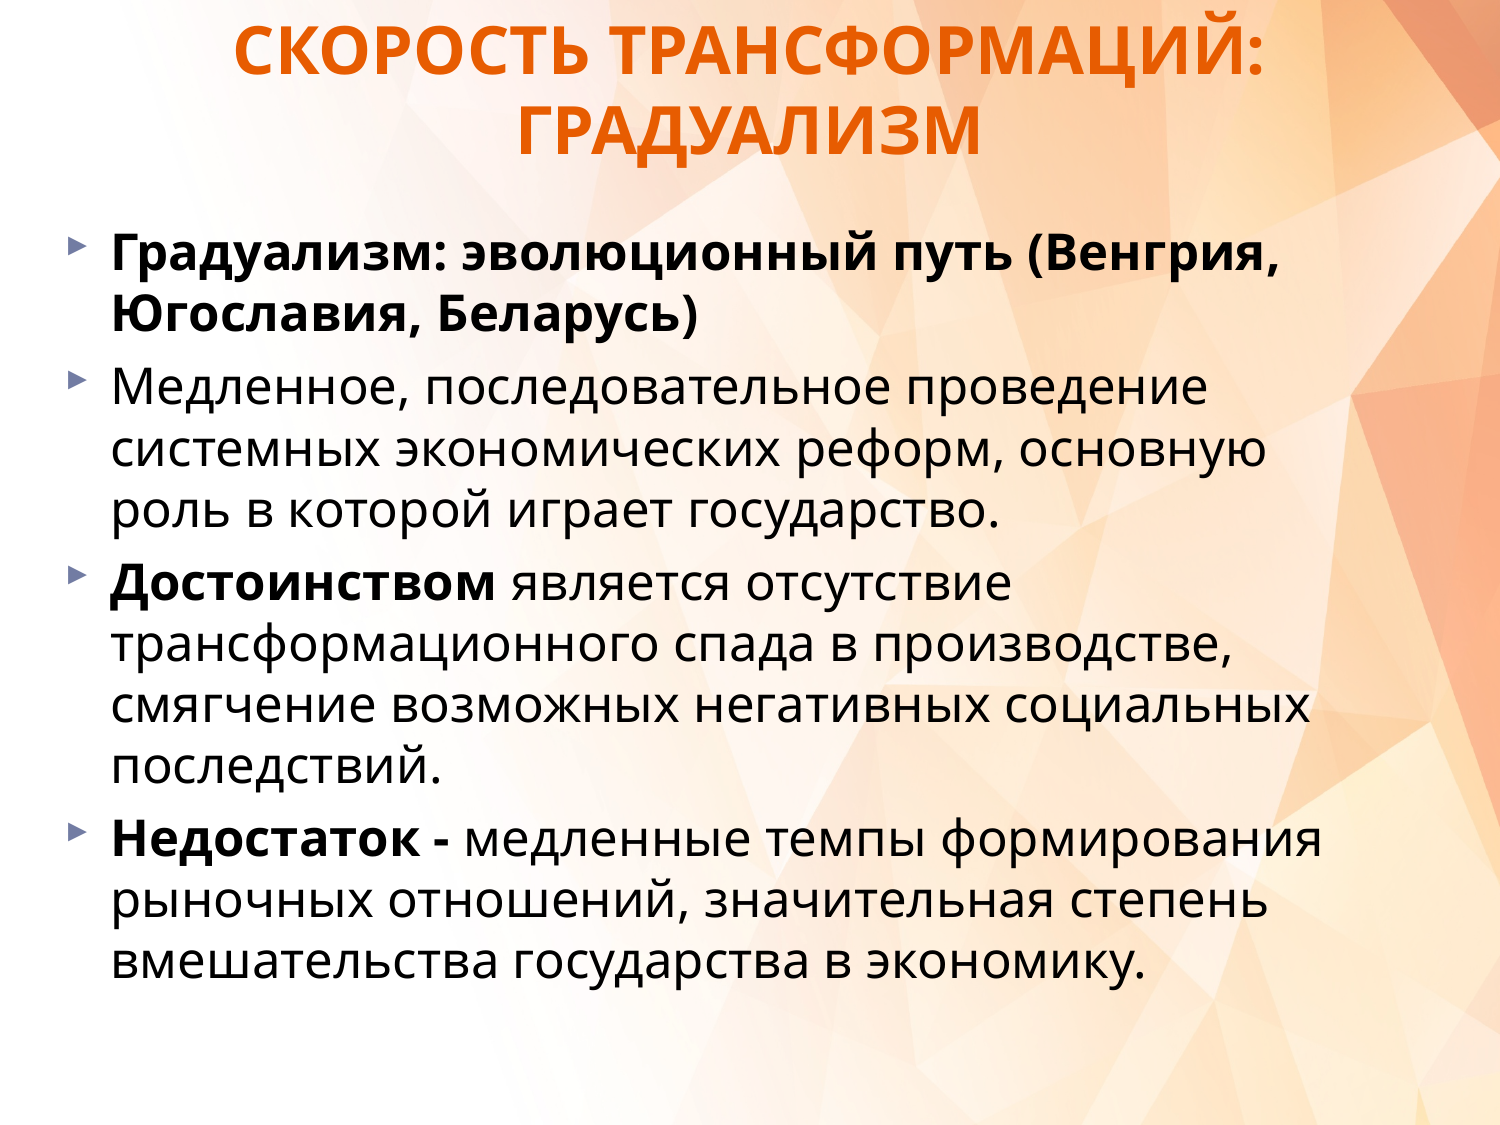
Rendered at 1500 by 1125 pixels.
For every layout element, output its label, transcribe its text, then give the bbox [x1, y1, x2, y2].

title СКОРОСТЬ ТРАНСФОРМАЦИЙ: ГРАДУАЛИЗМ [137, 24, 1363, 175]
list Градуализм: эволюционный путь (Венгрия, Югославия, Беларусь) Медленное, последовательное проведение системных экономических реформ, основную роль в которой играет государство. Достоинством является отсутствие трансформационного спада в производстве, смягчение возможных негативных социальных последствий. Недостаток - медленные темпы формирования рыночных отношений, значительная степень вмешательства государства в экономику. [50, 212, 1413, 1012]
